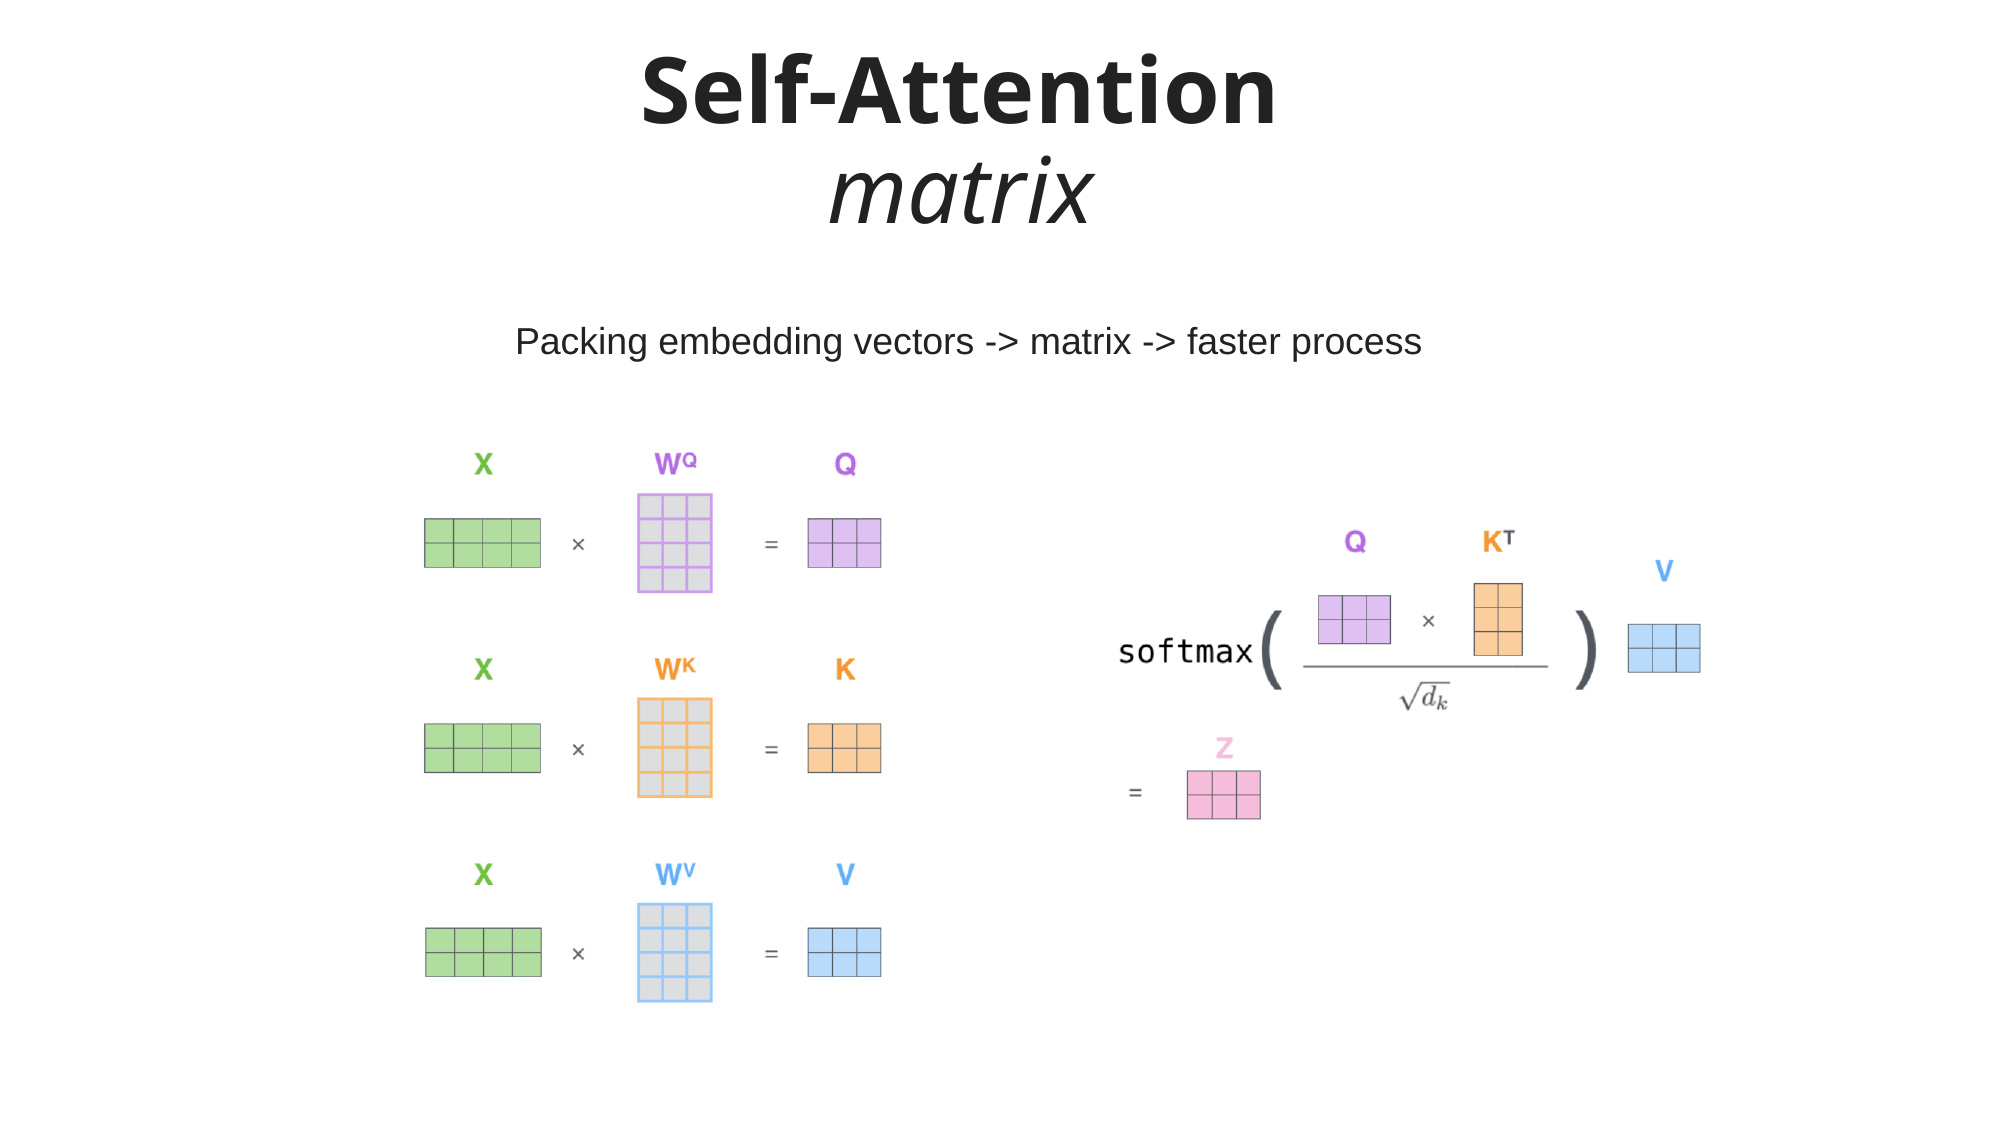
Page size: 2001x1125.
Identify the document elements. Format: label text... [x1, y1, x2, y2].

picture [409, 435, 916, 1021]
text_box Packing embedding vectors -> matrix -> faster process [500, 309, 1500, 370]
title Self-Attention matrix [171, 21, 1751, 266]
picture [1108, 506, 1714, 834]
